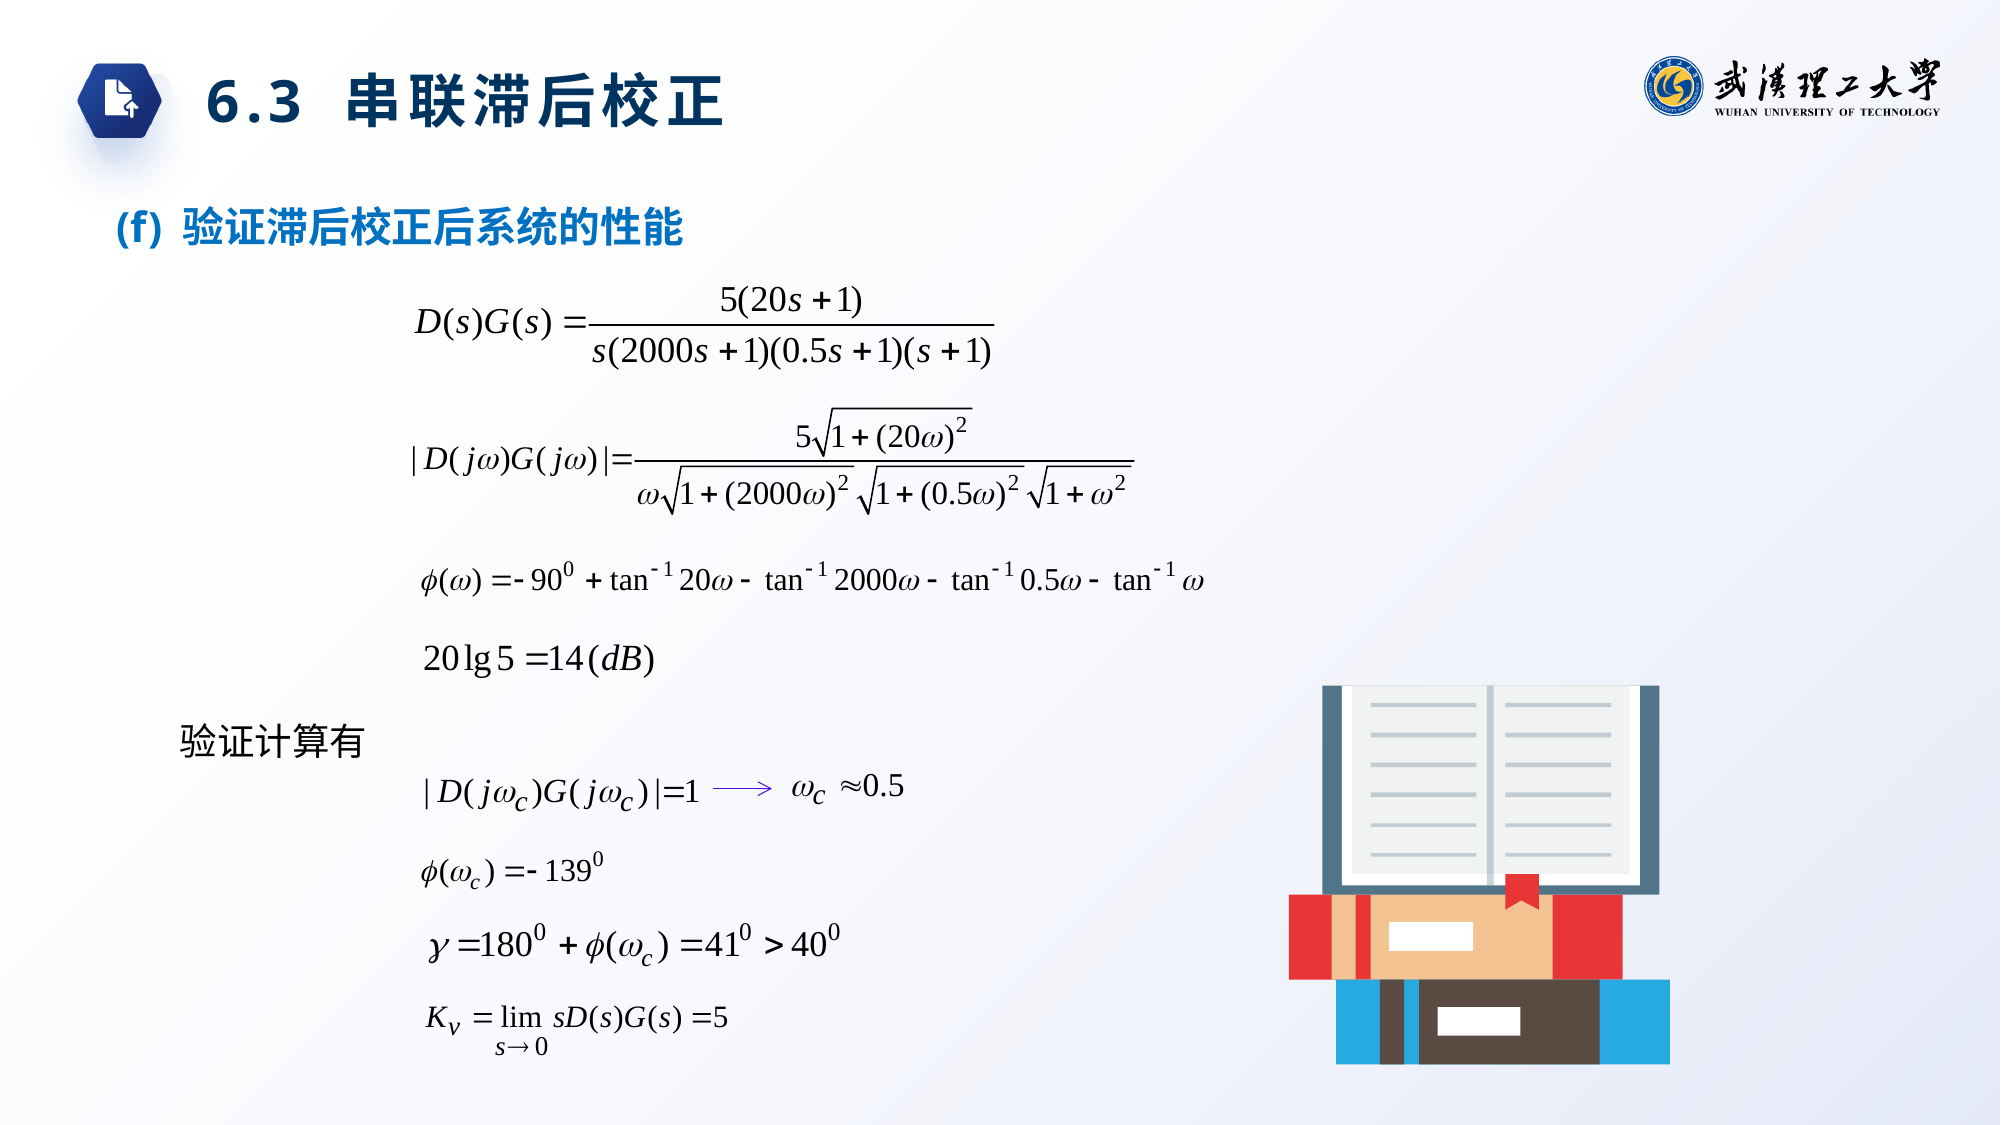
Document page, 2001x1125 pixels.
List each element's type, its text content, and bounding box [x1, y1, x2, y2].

picture [0, 0, 2000, 1125]
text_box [422, 915, 846, 973]
text_box (f) 验证滞后校正后系统的性能 [101, 178, 952, 259]
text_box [417, 992, 736, 1067]
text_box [417, 554, 1210, 605]
text_box 验证计算有 [165, 710, 409, 771]
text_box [1288, 685, 1670, 1065]
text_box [783, 758, 914, 818]
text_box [408, 401, 1140, 521]
list 6.3 串联滞后校正 [191, 56, 1624, 143]
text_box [417, 844, 608, 895]
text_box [417, 764, 706, 825]
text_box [409, 276, 1002, 376]
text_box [417, 633, 712, 686]
